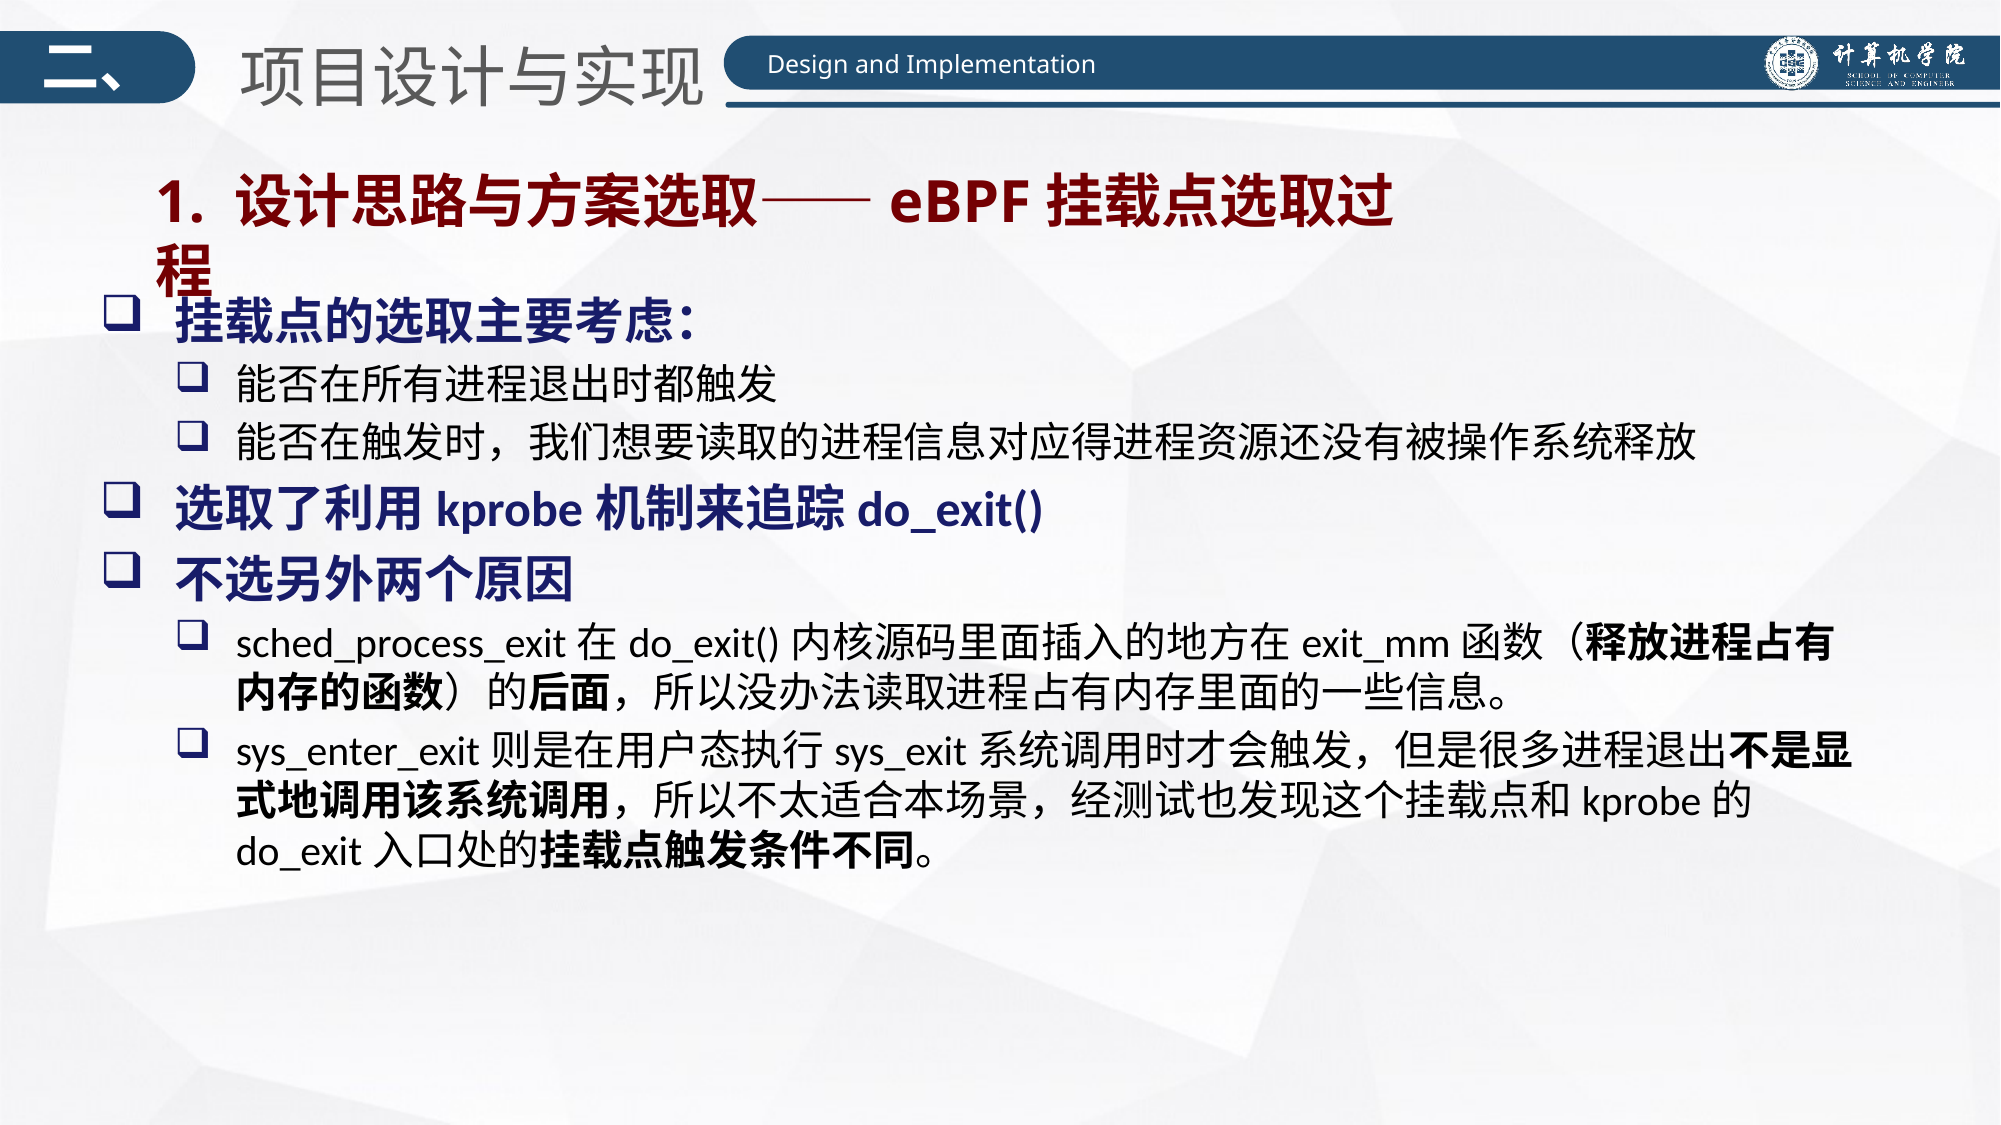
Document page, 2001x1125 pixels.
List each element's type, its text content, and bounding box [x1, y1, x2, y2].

text_box 1. 设计思路与方案选取——eBPF挂载点选取过程 [140, 156, 1464, 289]
text_box 挂载点的选取主要考虑： 能否在所有进程退出时都触发 能否在触发时，我们想要读取的进程信息对应得进程资源还没有被操作系统释放 选取了利用kprobe机制来追踪do_exit() 不选另外两个原因 sched_process_exit在do_exit()内核源码里面插入的地方在exit_mm函数（释放进程占有内存的函数）的后面，所以没办法读取进程占有内存里面的一些信息。 sys_enter_exit则是在用户态执行sys_exit系统调用时才会触发，但是很多进程退出不是显式地调用该系统调用，所以不太适合本场景，经测试也发现这个挂载点和kprobe的do_exit入口处的挂载点触发条件不同。 [100, 289, 1876, 945]
picture [0, 0, 2001, 1125]
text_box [0, 22, 2000, 124]
